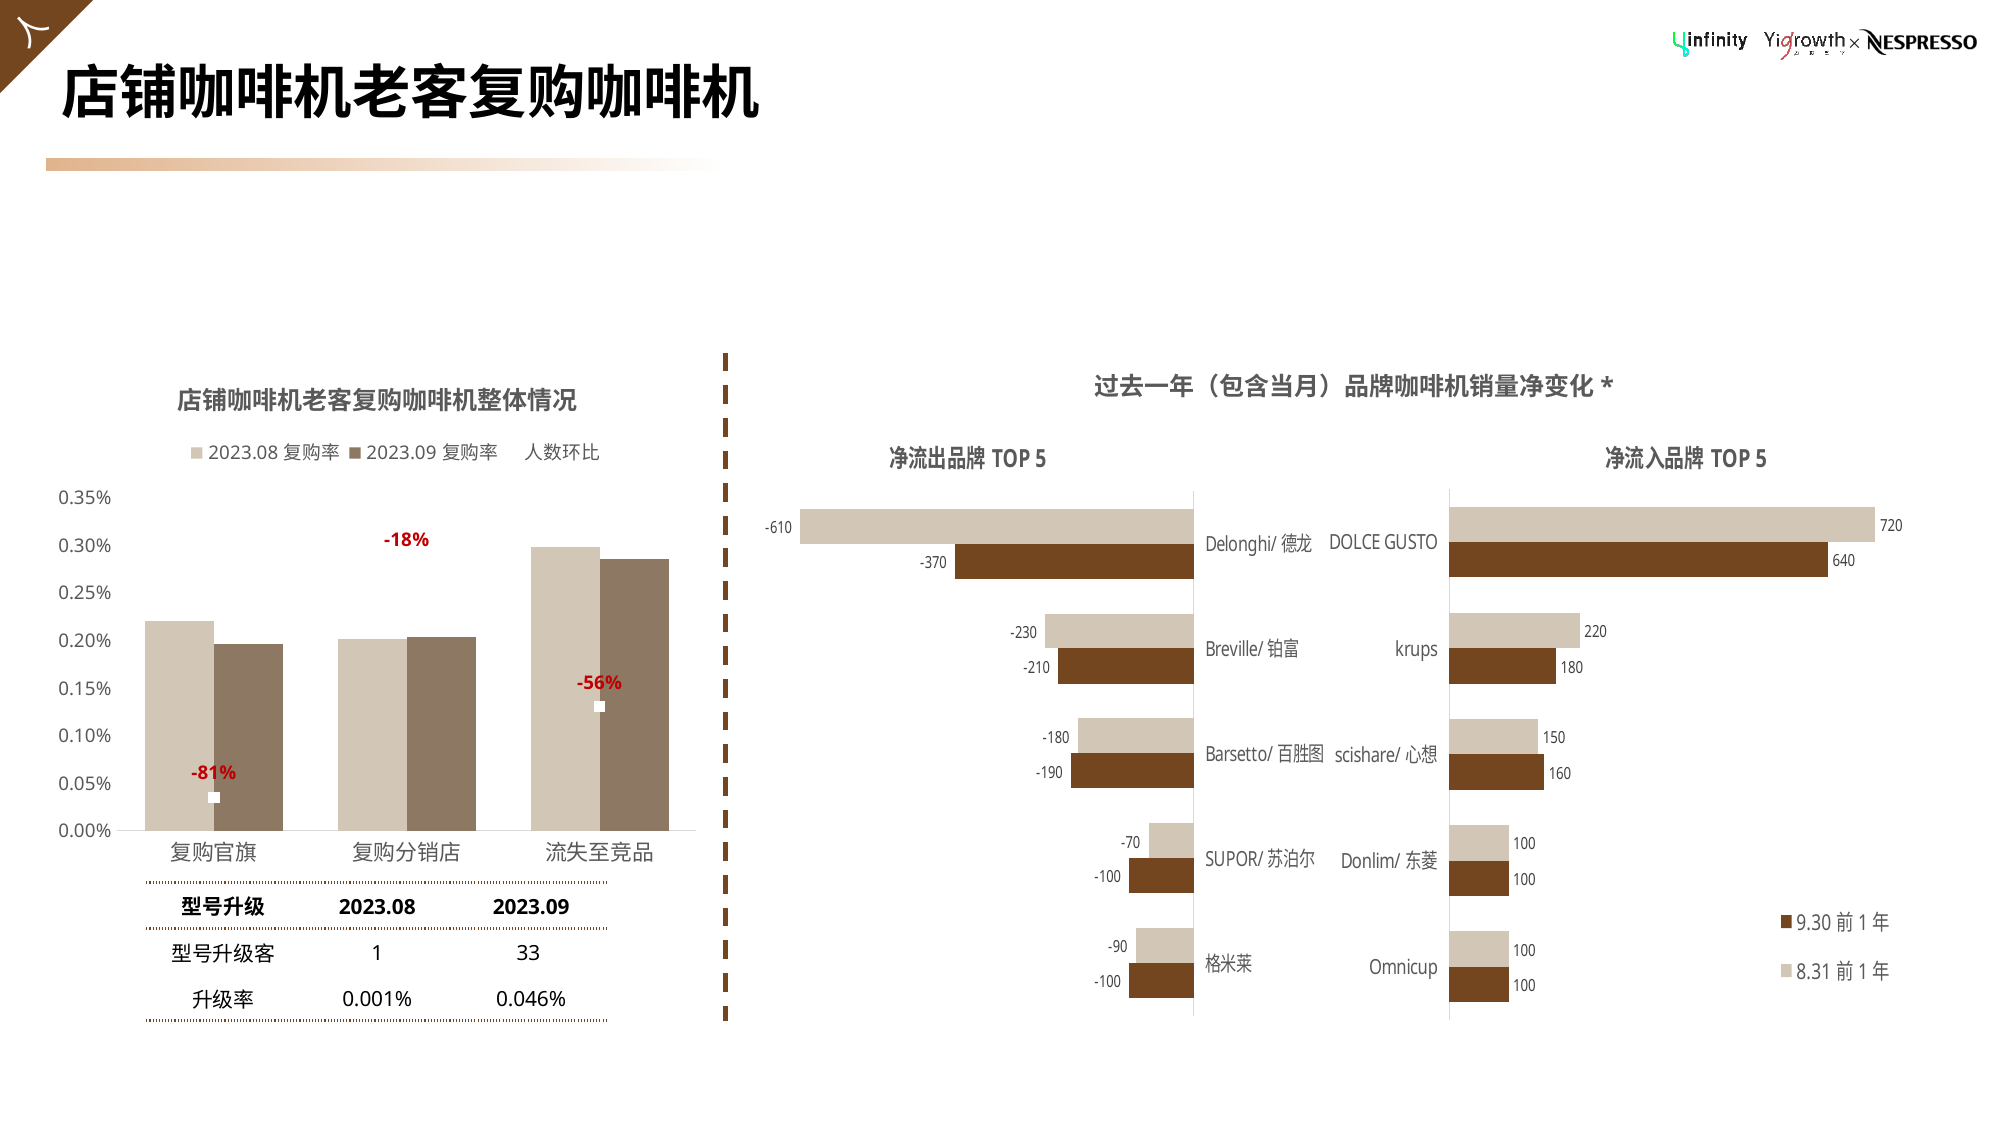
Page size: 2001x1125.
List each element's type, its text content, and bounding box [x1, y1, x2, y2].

table_cell 型号升级客 [146, 928, 300, 974]
text_box 过去一年（包含当月）品牌咖啡机销量净变化* [1079, 363, 1629, 408]
table_cell 0.046% [454, 974, 608, 1021]
chart [741, 410, 1325, 1021]
table_cell 1 [300, 928, 454, 974]
table_cell 升级率 [146, 974, 300, 1021]
table_cell 0.001% [300, 974, 454, 1021]
title 店铺咖啡机老客复购咖啡机 [46, 36, 1594, 153]
picture [1664, 24, 2000, 62]
chart [1329, 410, 1923, 1021]
table_header 型号升级 [146, 882, 300, 928]
table_cell 33 [454, 928, 608, 974]
chart [45, 353, 710, 877]
table_header 2023.08 [300, 882, 454, 928]
table_header 2023.09 [454, 882, 608, 928]
